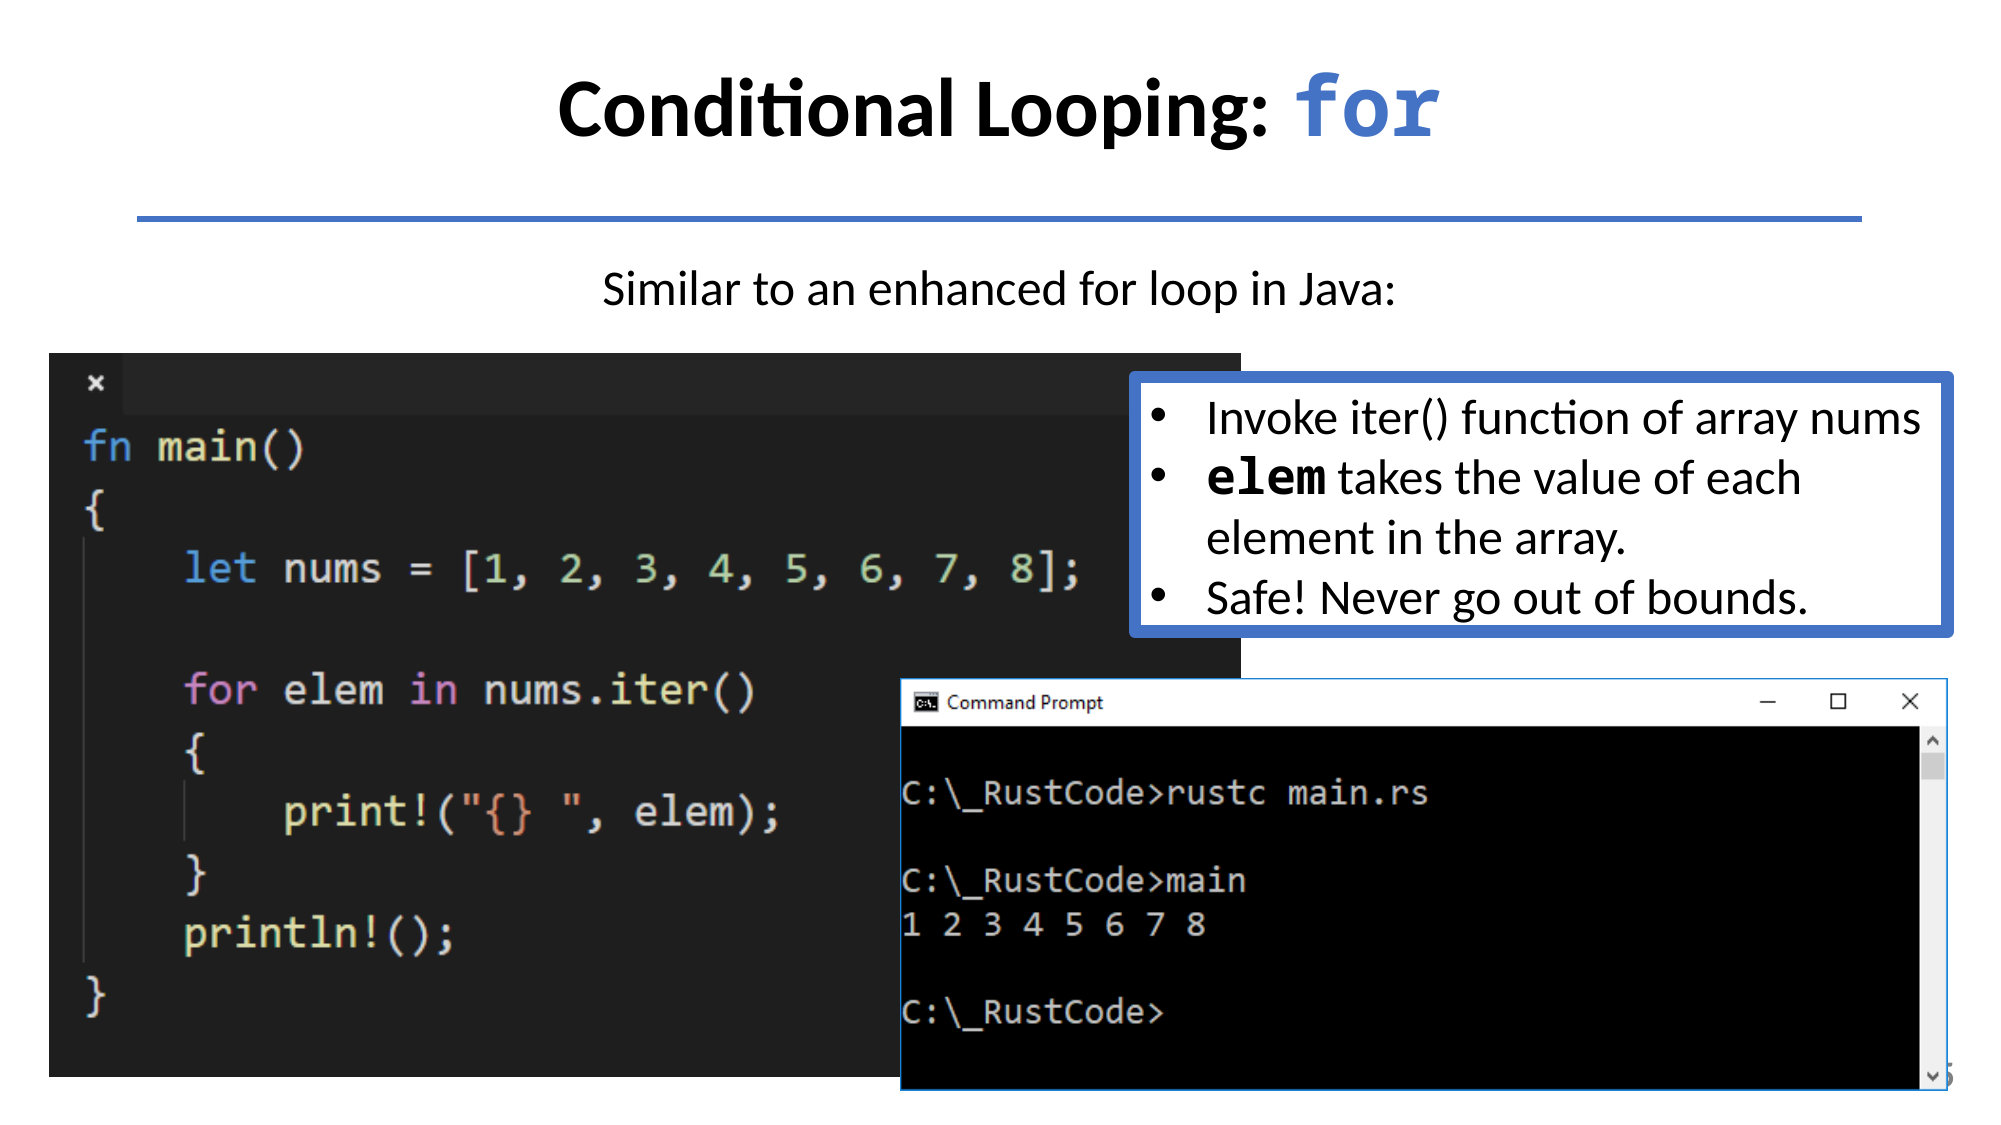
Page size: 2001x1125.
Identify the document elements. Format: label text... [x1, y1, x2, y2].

text_box Conditional Looping: for [137, 1, 1863, 218]
slide_number 105 [1520, 1042, 1970, 1103]
picture [49, 353, 1948, 1091]
text_box Invoke iter() function of array nums elem takes the value of each element in the array. Safe! Never go out of bounds. [1241, 377, 1948, 632]
text_box Similar to an enhanced for loop in Java: [432, 248, 1568, 323]
